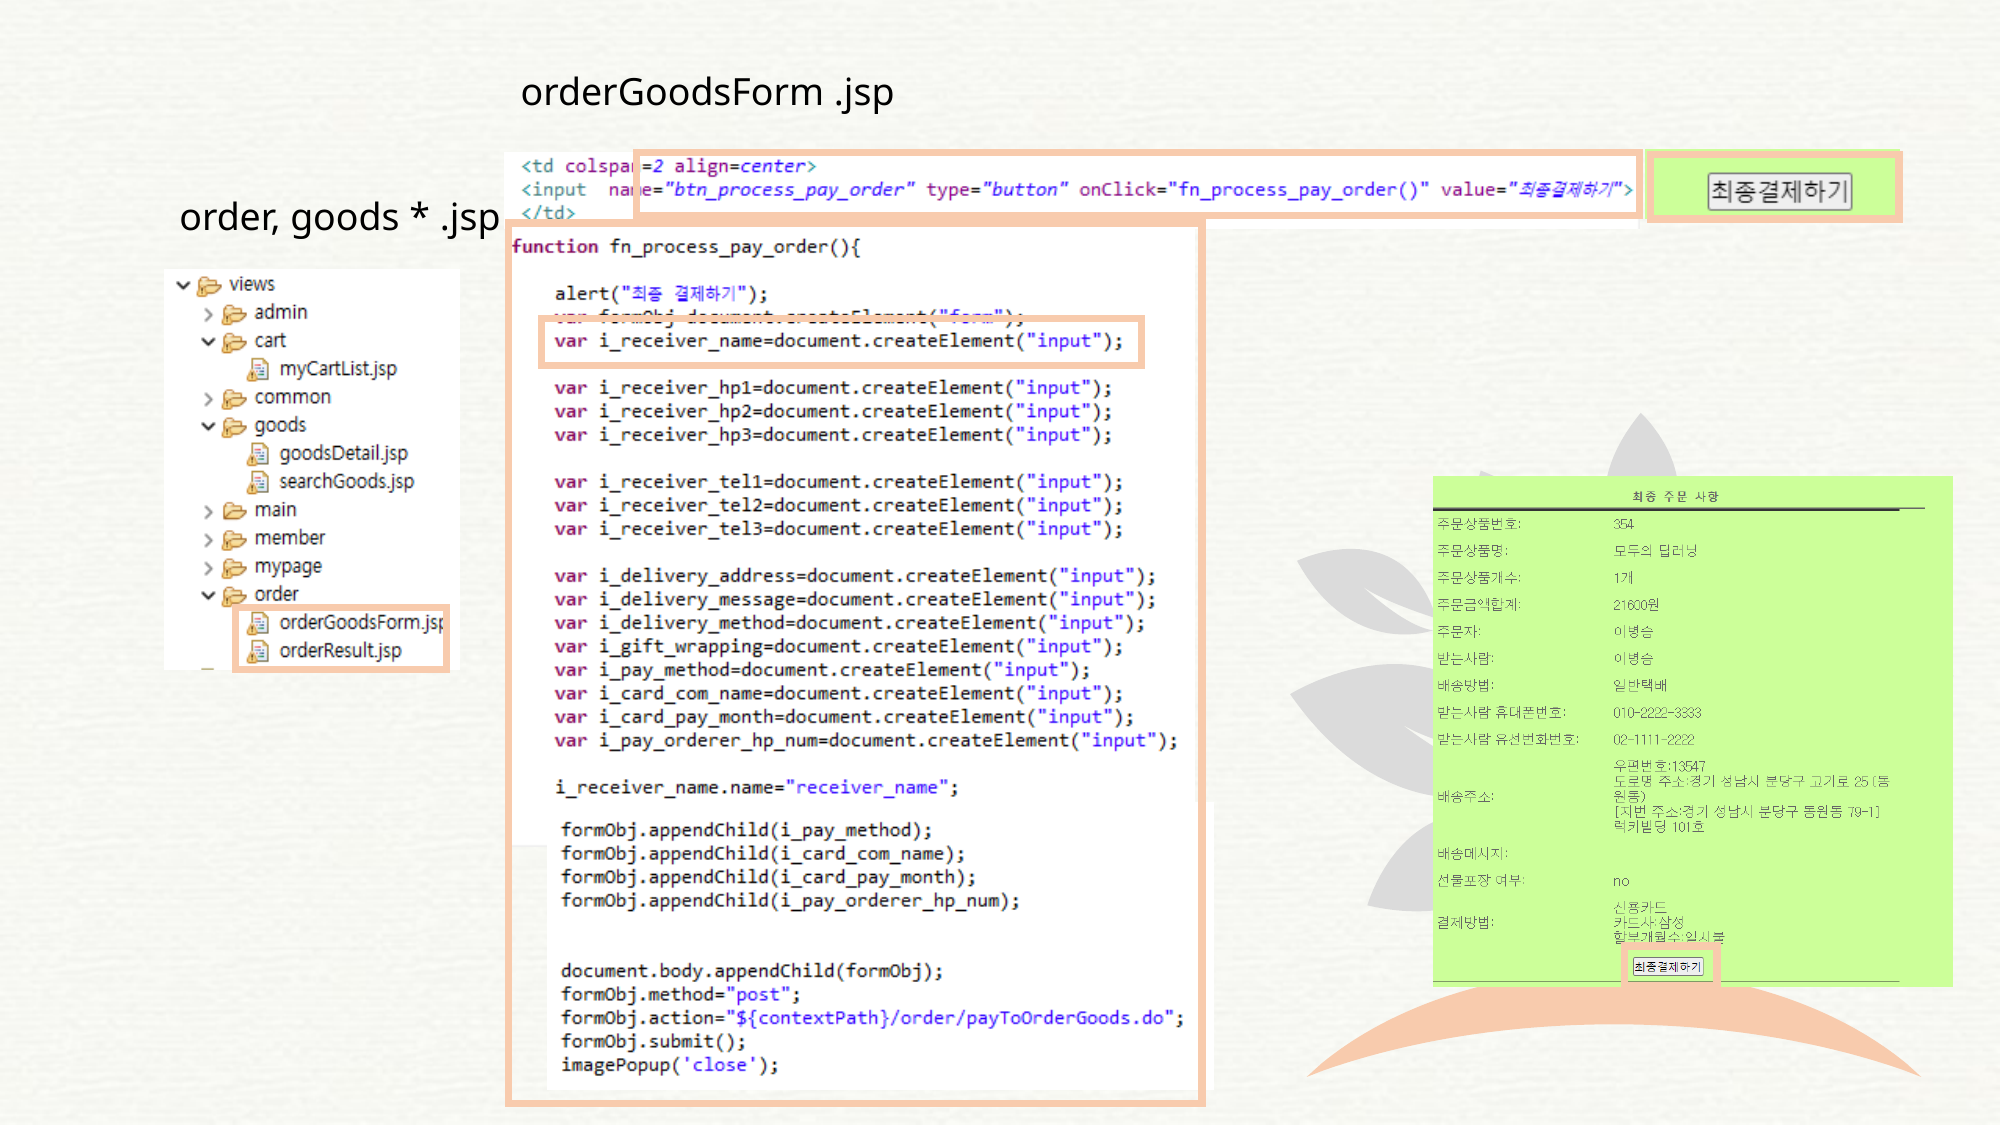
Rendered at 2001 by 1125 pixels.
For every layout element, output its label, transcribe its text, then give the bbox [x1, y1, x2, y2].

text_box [1297, 417, 1961, 1077]
text_box order, goods * .jsp [164, 185, 505, 246]
text_box orderGoodsForm .jsp [505, 60, 971, 121]
picture [0, 0, 2000, 1125]
text_box [508, 847, 1203, 1104]
text_box [1195, 229, 1203, 802]
